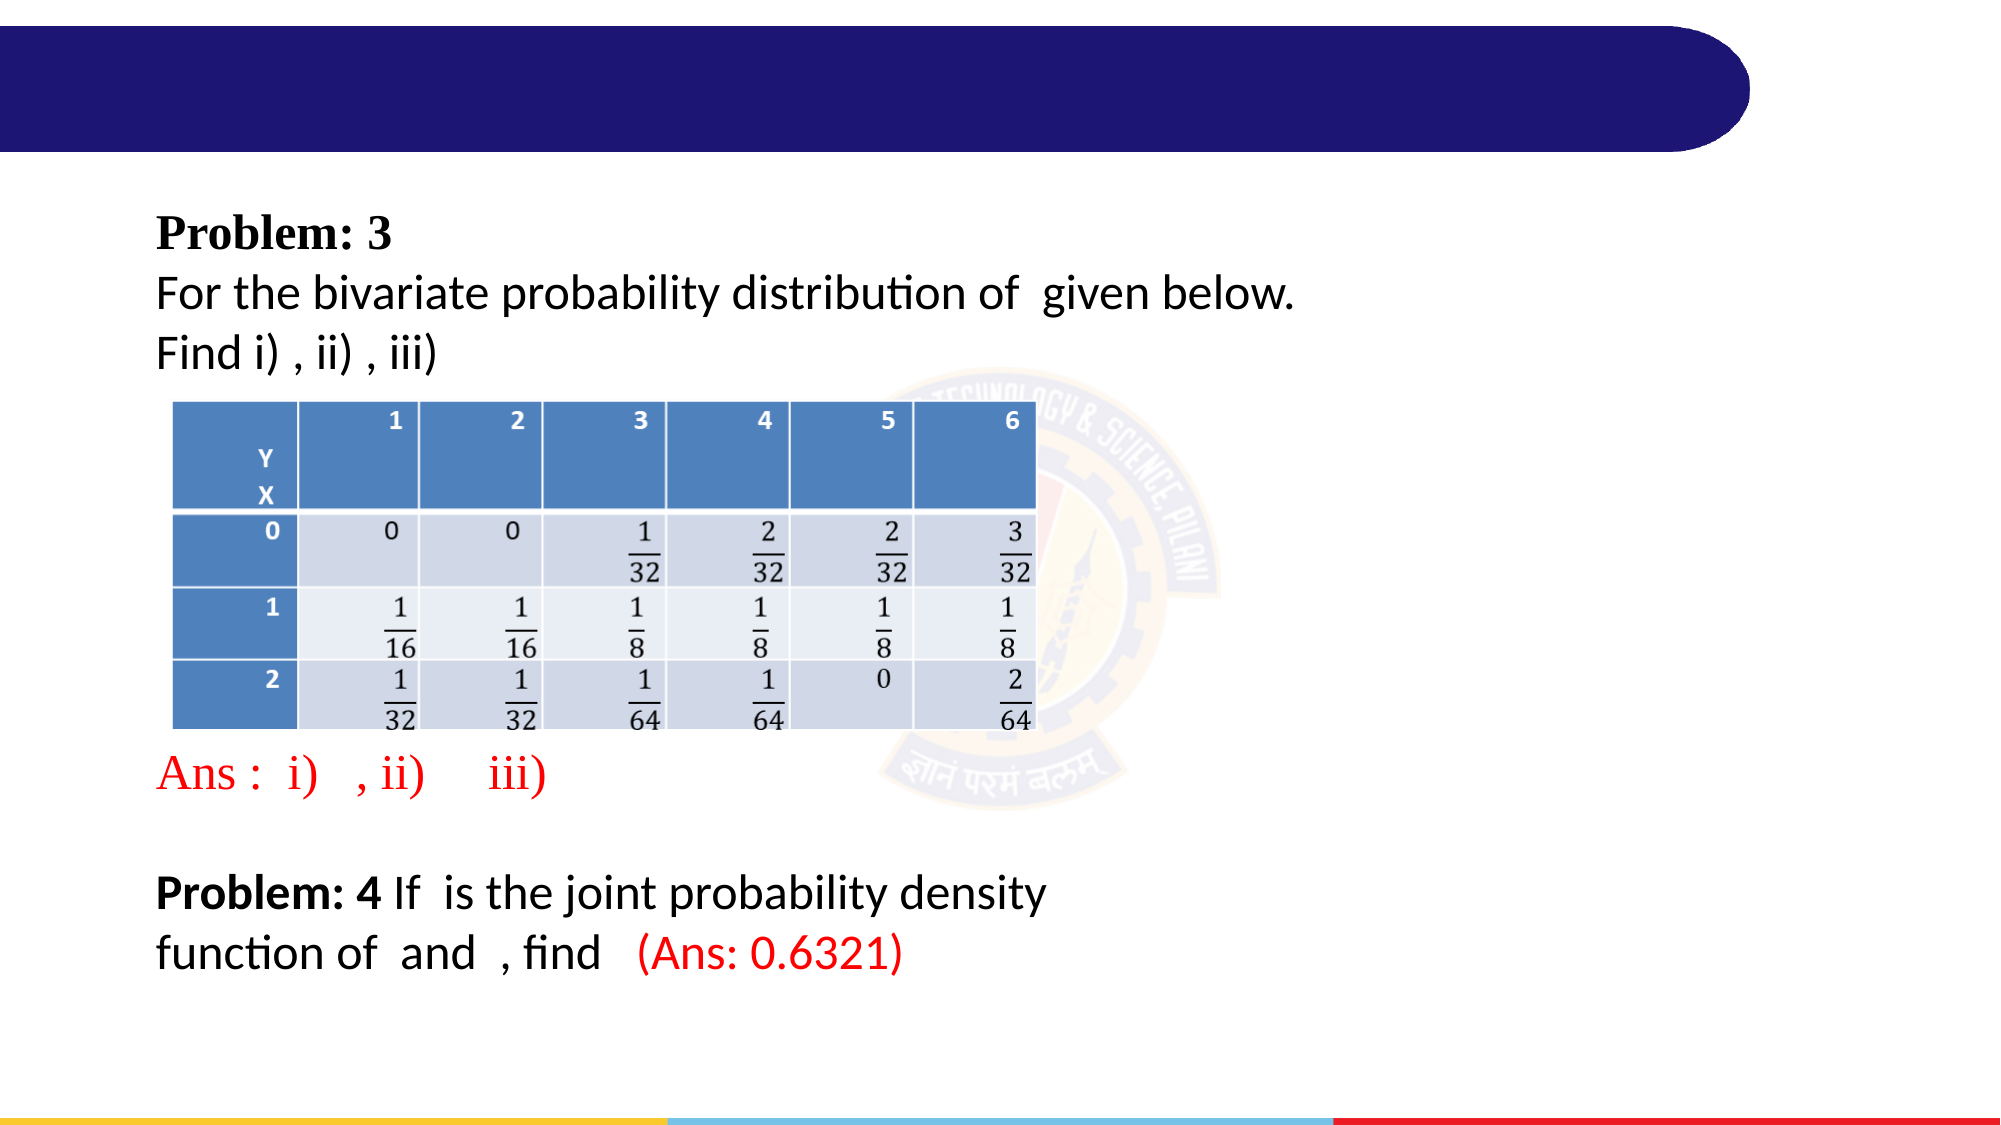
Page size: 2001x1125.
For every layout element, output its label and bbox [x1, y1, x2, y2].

picture [0, 1118, 2000, 1125]
picture [170, 392, 1041, 733]
picture [0, 26, 1750, 152]
